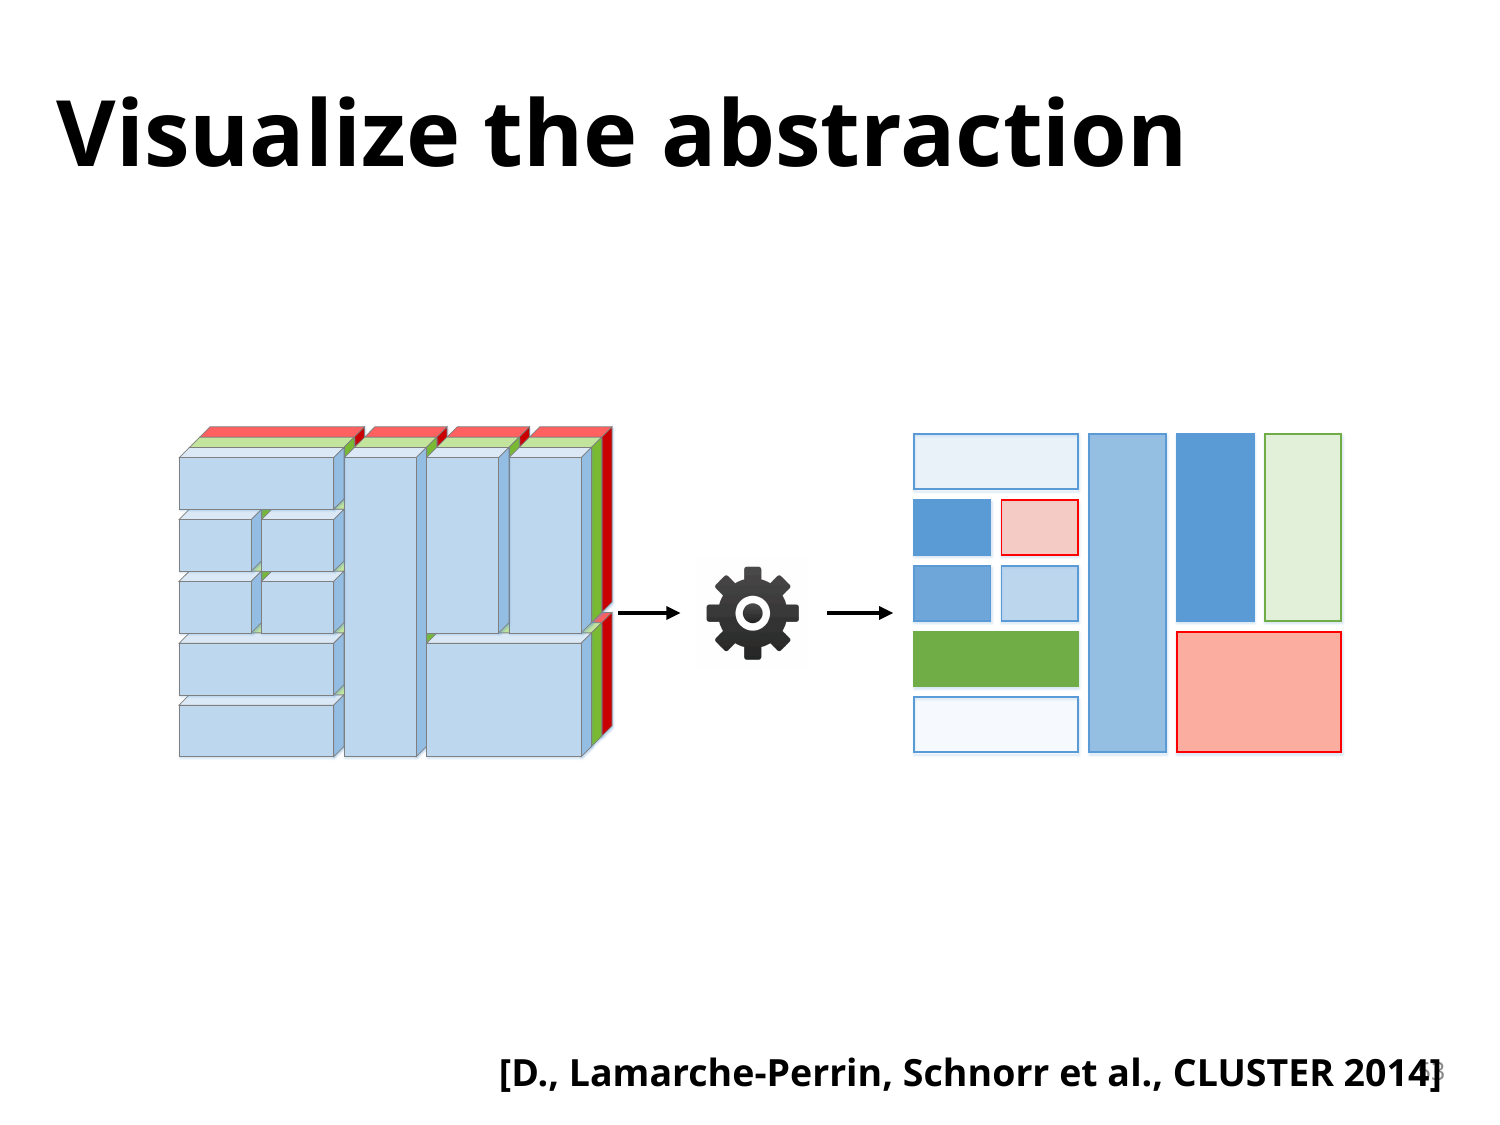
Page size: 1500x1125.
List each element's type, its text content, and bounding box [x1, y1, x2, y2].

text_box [909, 431, 1345, 758]
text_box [173, 423, 618, 765]
picture [697, 557, 808, 669]
text_box [D., Lamarche-Perrin, Schnorr et al., CLUSTER 2014] [484, 1041, 1500, 1102]
title Visualize the abstraction [41, 59, 1461, 215]
